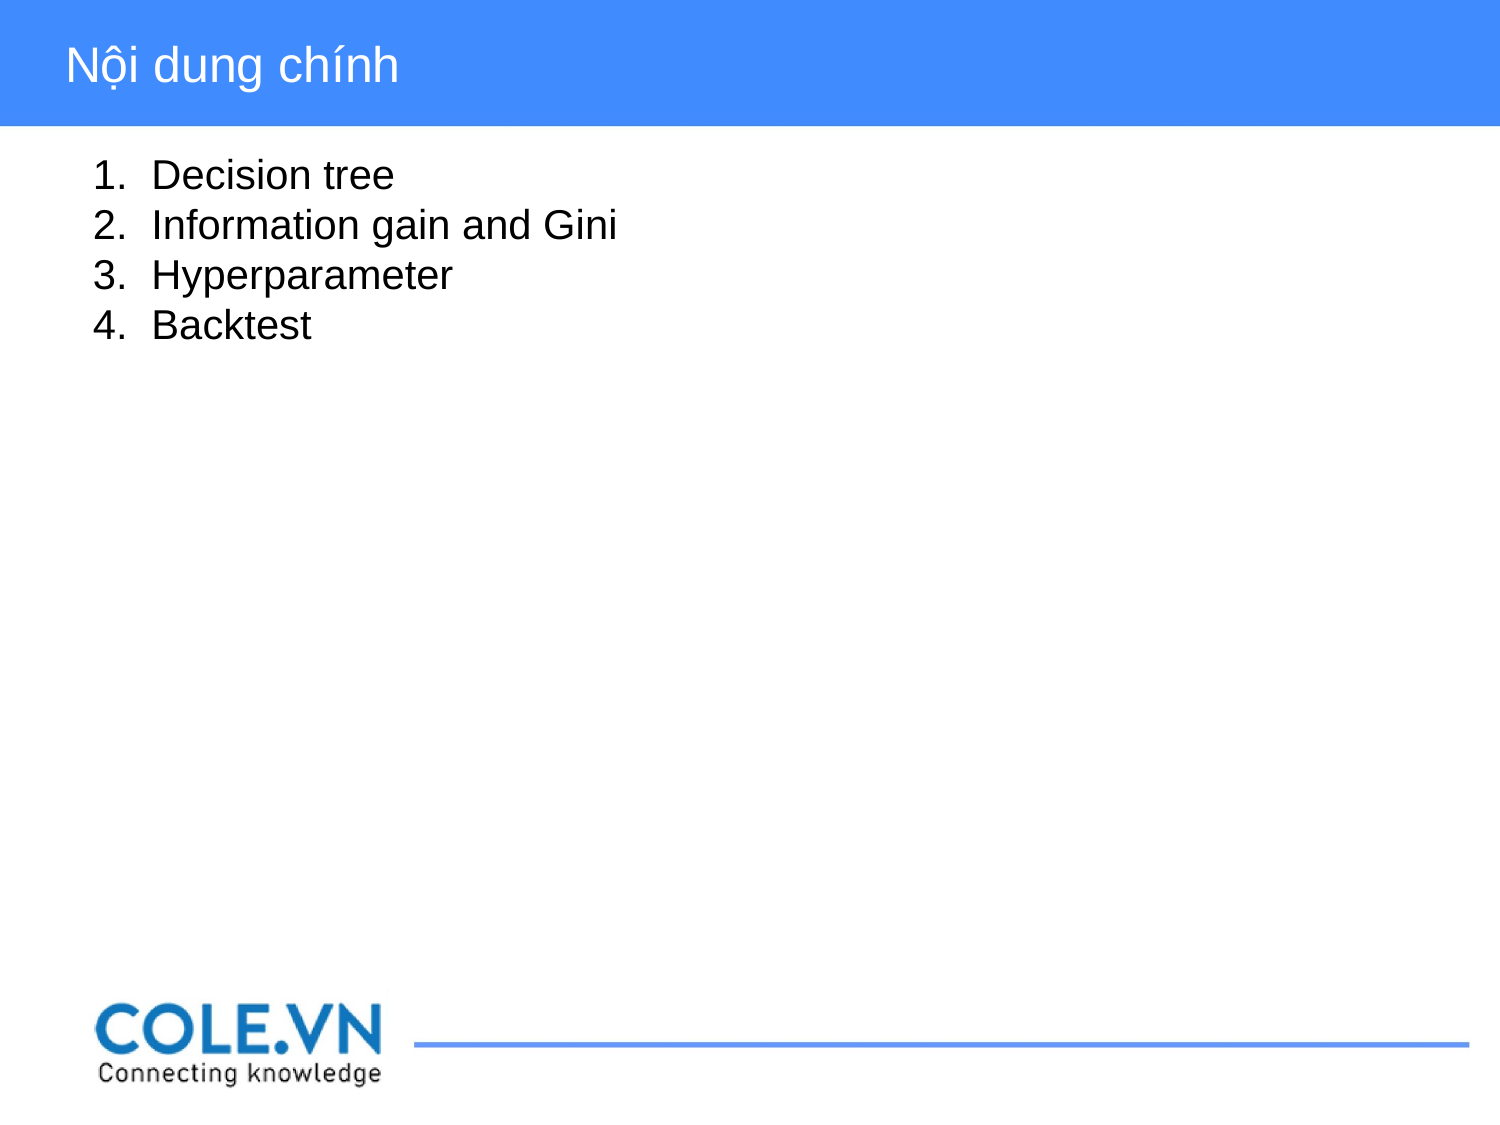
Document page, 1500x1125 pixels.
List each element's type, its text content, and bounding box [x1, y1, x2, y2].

text_box Decision tree Information gain and Gini Hyperparameter Backtest [61, 82, 1438, 652]
picture [0, 0, 1500, 1125]
text_box Nội dung chính [49, 25, 1177, 101]
